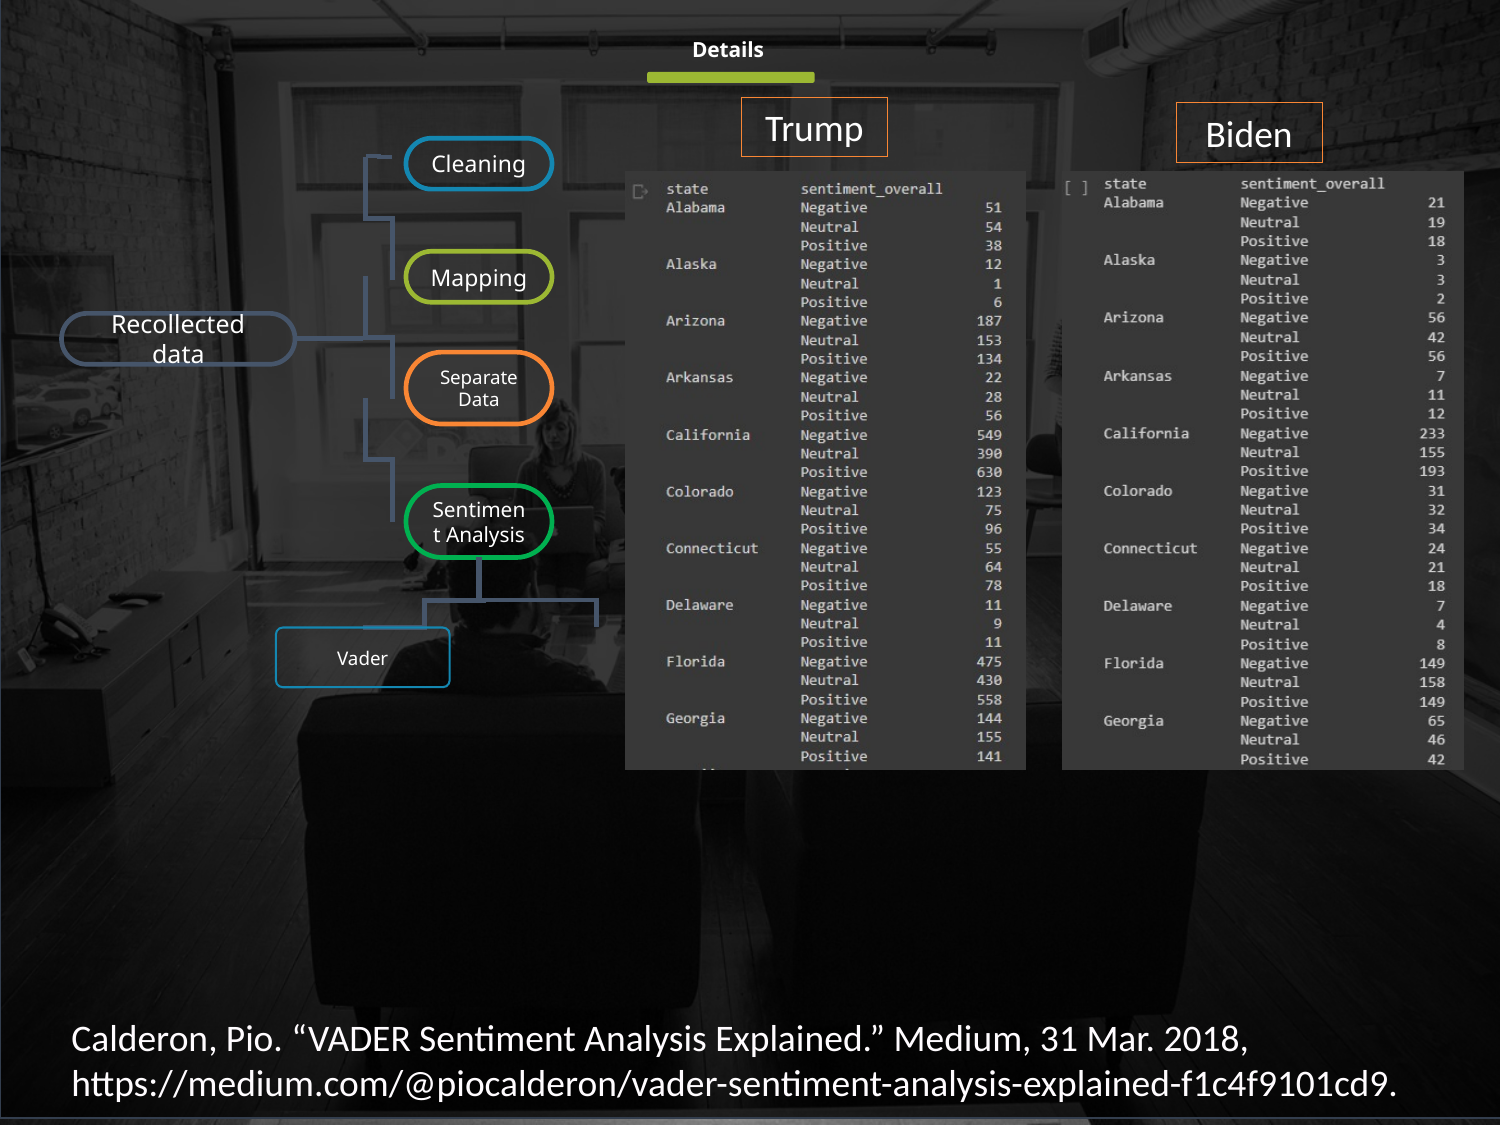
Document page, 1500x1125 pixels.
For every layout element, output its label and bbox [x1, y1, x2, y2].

text_box [1062, 103, 1464, 770]
text_box [465, 496, 494, 731]
text_box [61, 156, 393, 522]
picture [0, 0, 1500, 1125]
text_box [625, 97, 1026, 770]
